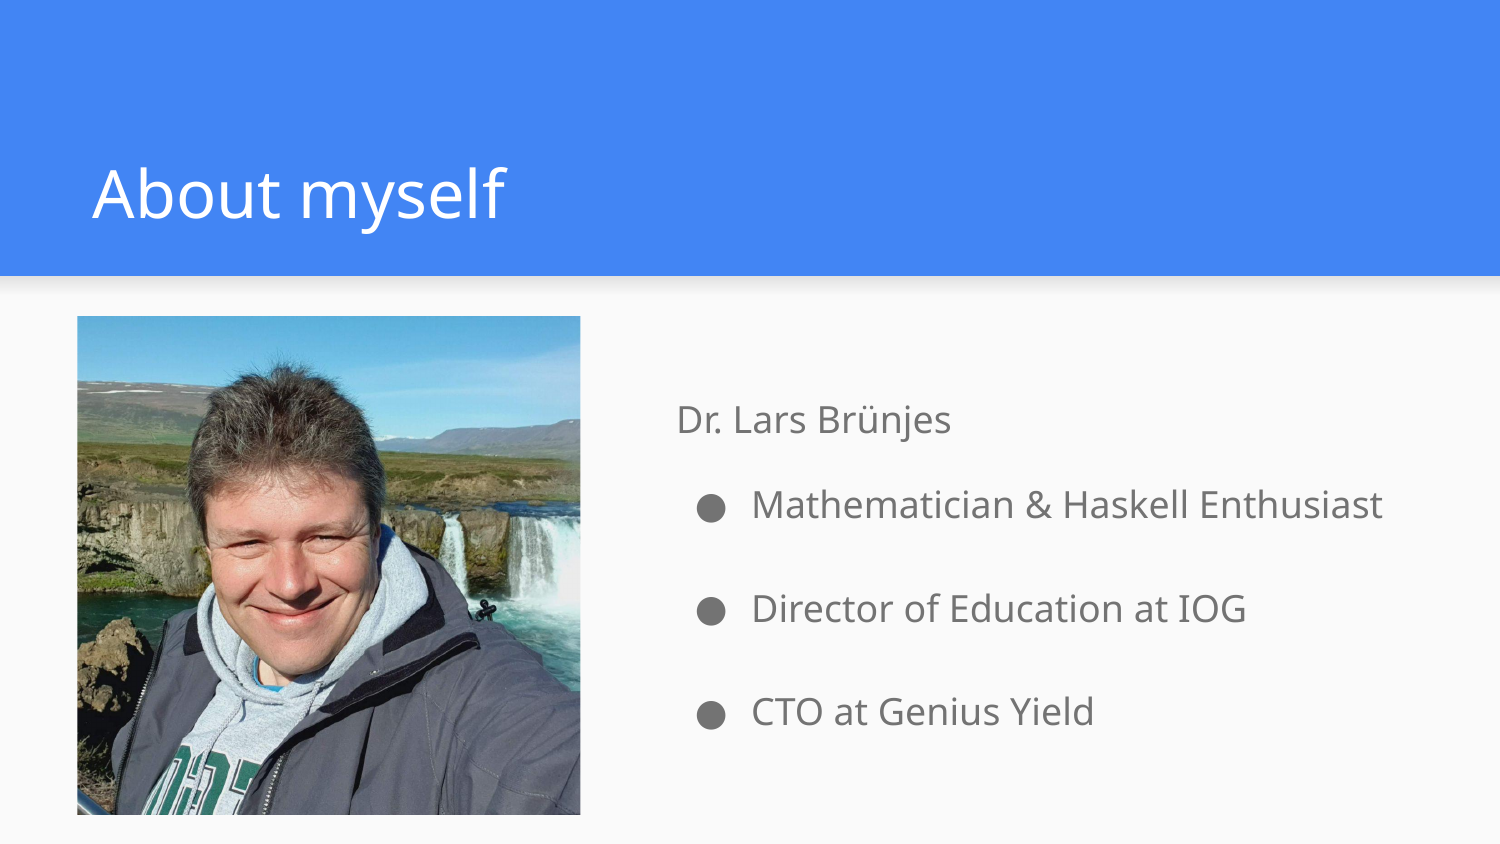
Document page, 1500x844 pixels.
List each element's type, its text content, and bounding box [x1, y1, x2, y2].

list Dr. Lars Brünjes Mathematician & Haskell Enthusiast Director of Education at IOG CTO at Genius Yield [661, 374, 1427, 757]
title About myself [77, 123, 1427, 248]
picture [77, 315, 581, 815]
